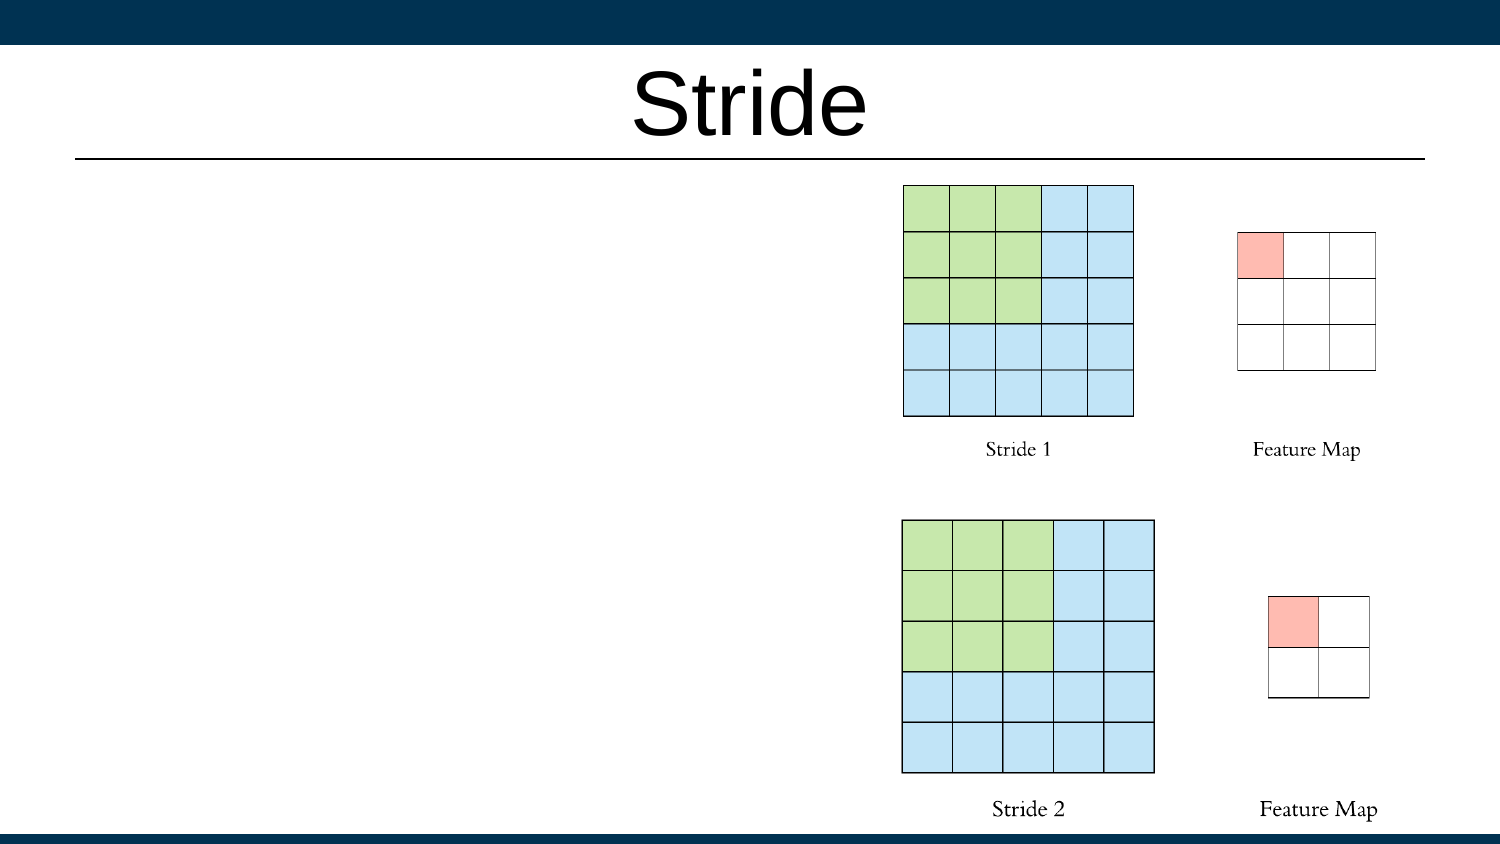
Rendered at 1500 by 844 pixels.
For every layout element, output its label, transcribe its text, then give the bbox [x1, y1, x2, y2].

picture [896, 514, 1382, 827]
title Stride [75, 28, 1425, 169]
picture [896, 181, 1382, 465]
